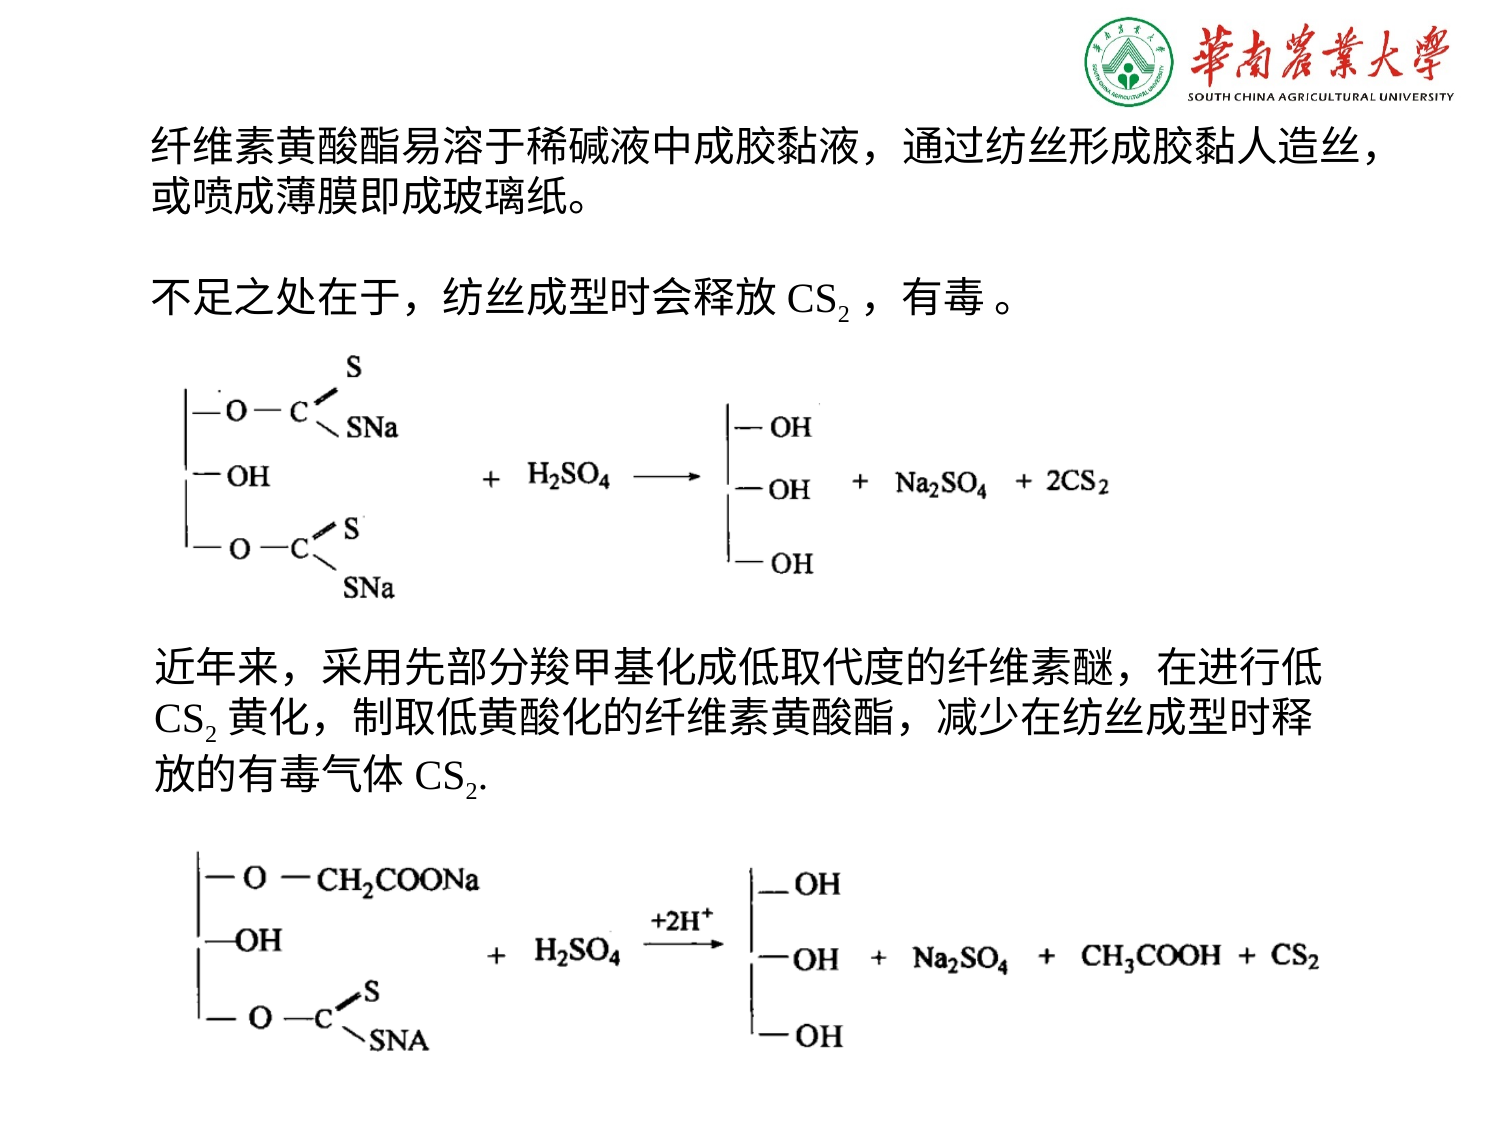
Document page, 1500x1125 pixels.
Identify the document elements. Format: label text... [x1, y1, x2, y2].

text_box 近年来，采用先部分羧甲基化成低取代度的纤维素醚，在进行低CS2黄化，制取低黄酸化的纤维素黄酸酯，减少在纺丝成型时释放的有毒气体CS2. [139, 633, 1365, 812]
text_box 纤维素黄酸酯易溶于稀碱液中成胶黏液，通过纺丝形成胶黏人造丝，或喷成薄膜即成玻璃纸。 不足之处在于，纺丝成型时会释放CS2，有毒 。 [135, 112, 1427, 335]
picture [149, 831, 1355, 1075]
picture [1024, 0, 1500, 125]
picture [123, 340, 1143, 610]
